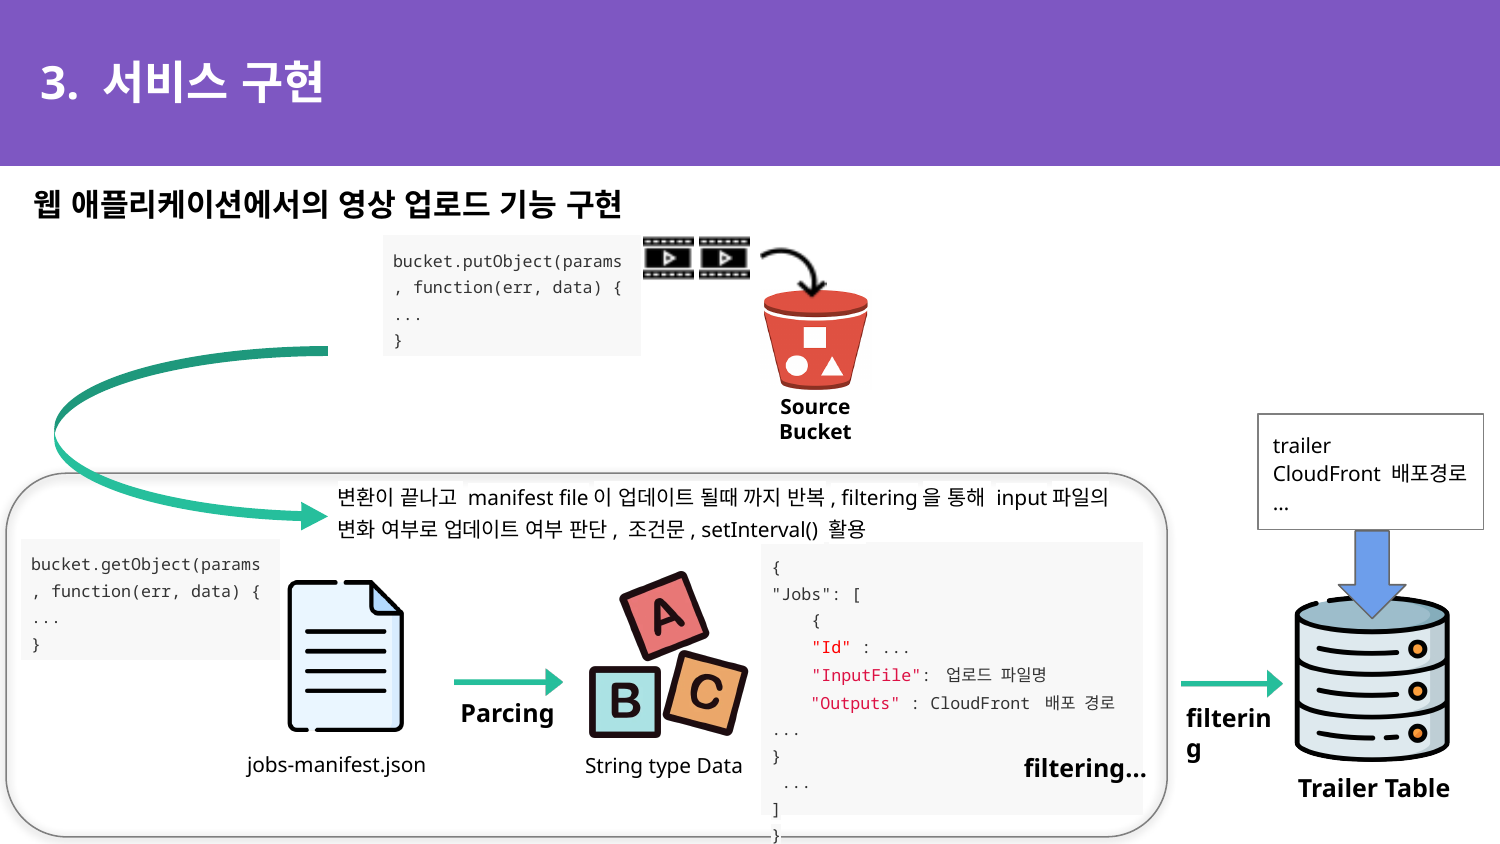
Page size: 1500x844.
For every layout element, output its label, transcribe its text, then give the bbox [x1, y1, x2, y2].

picture [699, 235, 750, 282]
picture [1288, 594, 1456, 762]
text_box [0, 0, 1500, 166]
text_box [1338, 530, 1406, 593]
picture [270, 580, 422, 732]
picture [453, 639, 563, 726]
table_header { "Jobs": [ { "Id" : ... "InputFile": 업로드 파일명 "Outputs" : CloudFront 배포 경로 ... } ... ] } [761, 542, 1143, 815]
text_box [6, 473, 1168, 837]
text_box [54, 346, 328, 531]
text_box 웹 애플리케이션에서의 영상 업로드 기능 구현 [18, 151, 1341, 238]
table_header bucket.putObject(params, function(err, data) { ... } [383, 238, 641, 356]
text_box jobs-manifest.json [247, 751, 438, 777]
picture [584, 570, 753, 739]
text_box 변환이 끝나고 manifest file이 업데이트 될때 까지 반복, filtering을 통해 input파일의 변화 여부로 업데이트 여부 판단, 조건문, setInterval() 활용 [337, 477, 1133, 543]
text_box Source Bucket [728, 378, 902, 459]
text_box String type Data [585, 753, 761, 779]
text_box filtering... [1023, 752, 1149, 783]
text_box filtering [1186, 734, 1283, 762]
table_header bucket.getObject(params, function(err, data) { ... } [21, 539, 280, 660]
text_box Trailer Table [1297, 772, 1465, 803]
text_box trailer CloudFront 배포경로 … [1258, 413, 1484, 530]
picture [1181, 640, 1283, 727]
picture [760, 242, 872, 390]
picture [643, 235, 694, 282]
text_box 3. 서비스 구현 [25, 38, 1423, 141]
